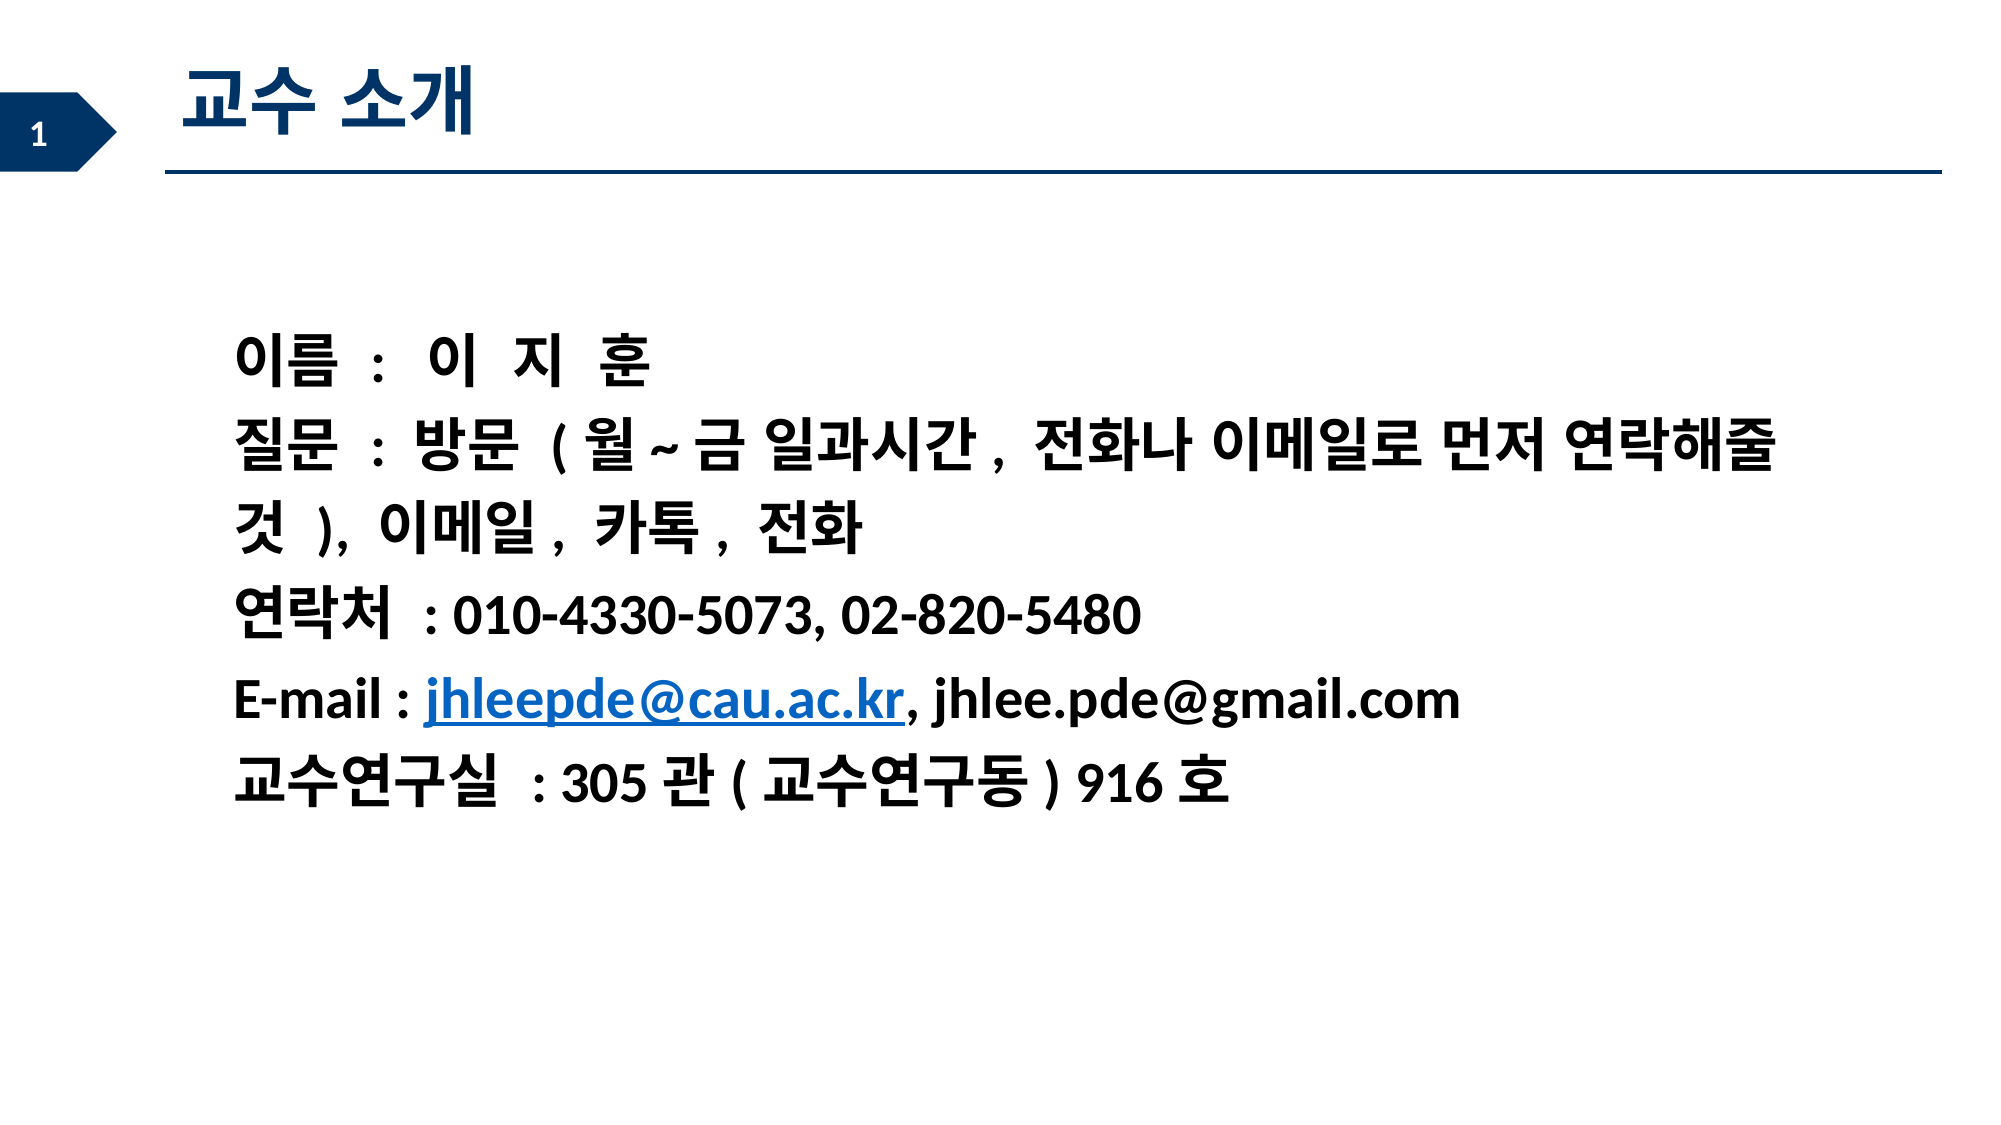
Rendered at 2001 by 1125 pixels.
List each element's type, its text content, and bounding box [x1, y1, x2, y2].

text_box 이름 : 이 지 훈 질문 : 방문 (월~금 일과시간, 전화나 이메일로 먼저 연락해줄 것 ), 이메일, 카톡, 전화 연락처 : 010-4330-5073, 02-820-5480 E-mail : jhleepde@cau.ac.kr, jhlee.pde@gmail.com 교수연구실 : 305관(교수연구동) 916호 [217, 243, 1840, 952]
list 교수 소개 [165, 36, 1941, 172]
